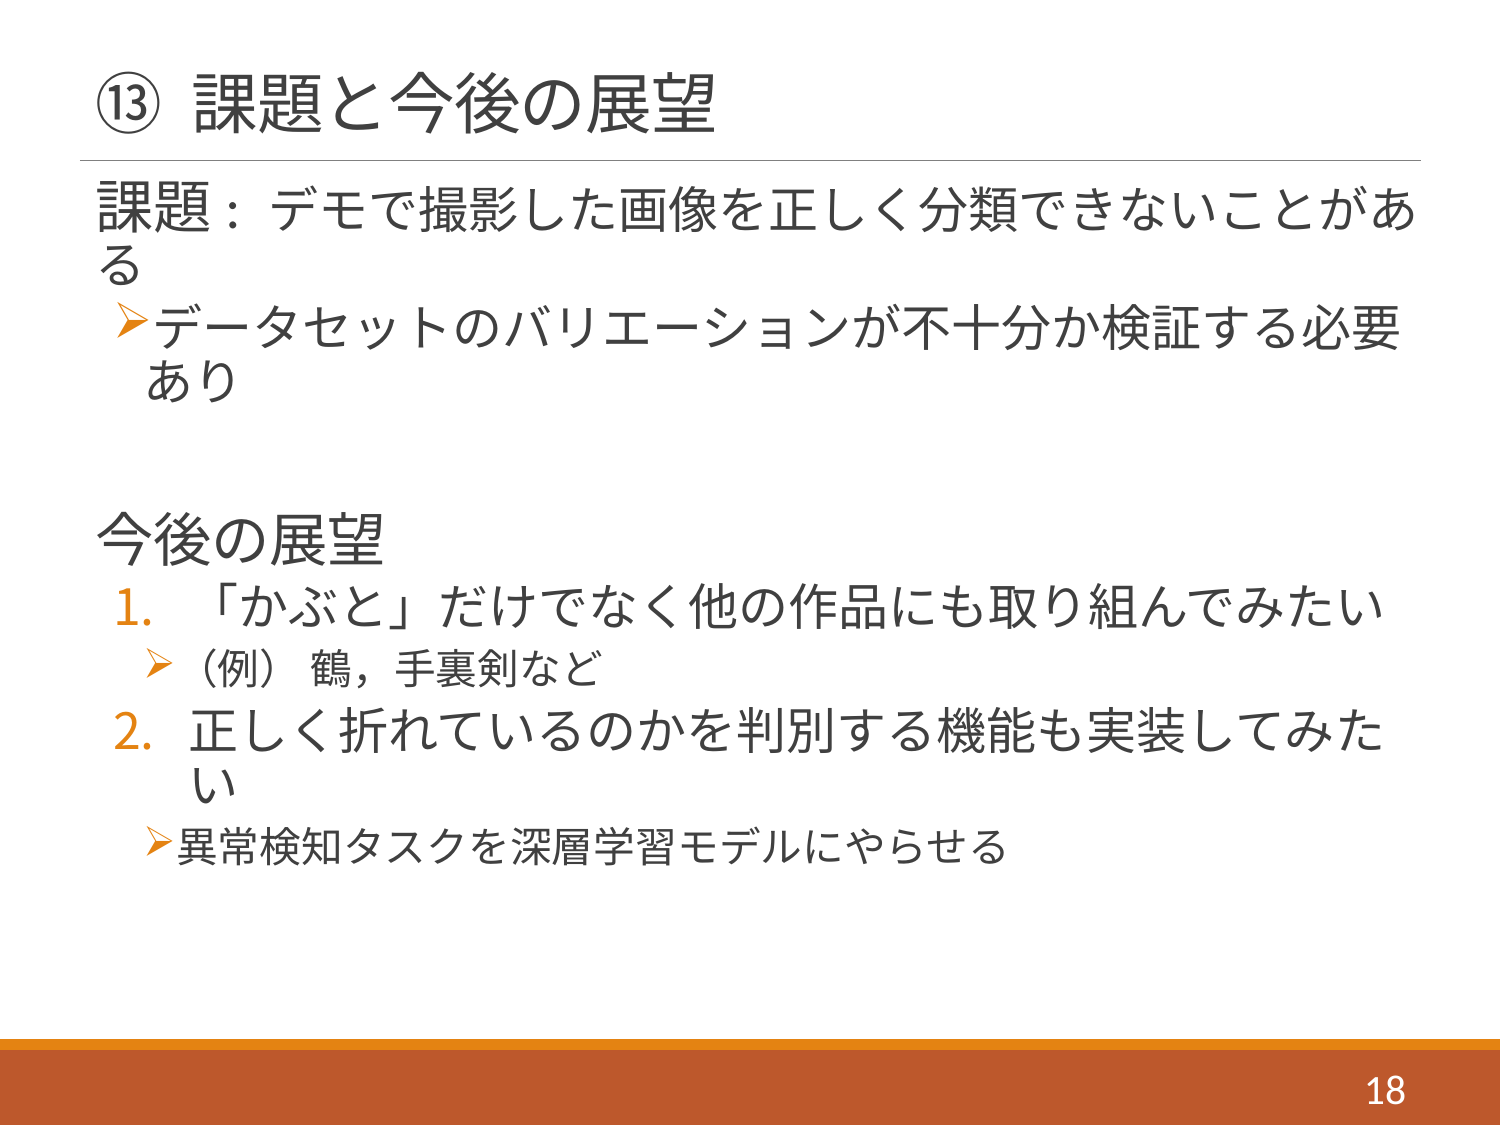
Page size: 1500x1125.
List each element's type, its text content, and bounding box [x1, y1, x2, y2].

slide_number 18 [1260, 1057, 1422, 1118]
title ⑬ 課題と今後の展望 [80, 35, 1422, 150]
list 課題: デモで撮影した画像を正しく分類できないことがある データセットのバリエーションが不十分か検証する必要あり 今後の展望 「かぶと」だけでなく他の作品にも取り組んでみたい （例） 鶴，手裏剣など 正しく折れているのかを判別する機能も実装してみたい 異常検知タスクを深層学習モデルにやらせる [80, 170, 1422, 1018]
